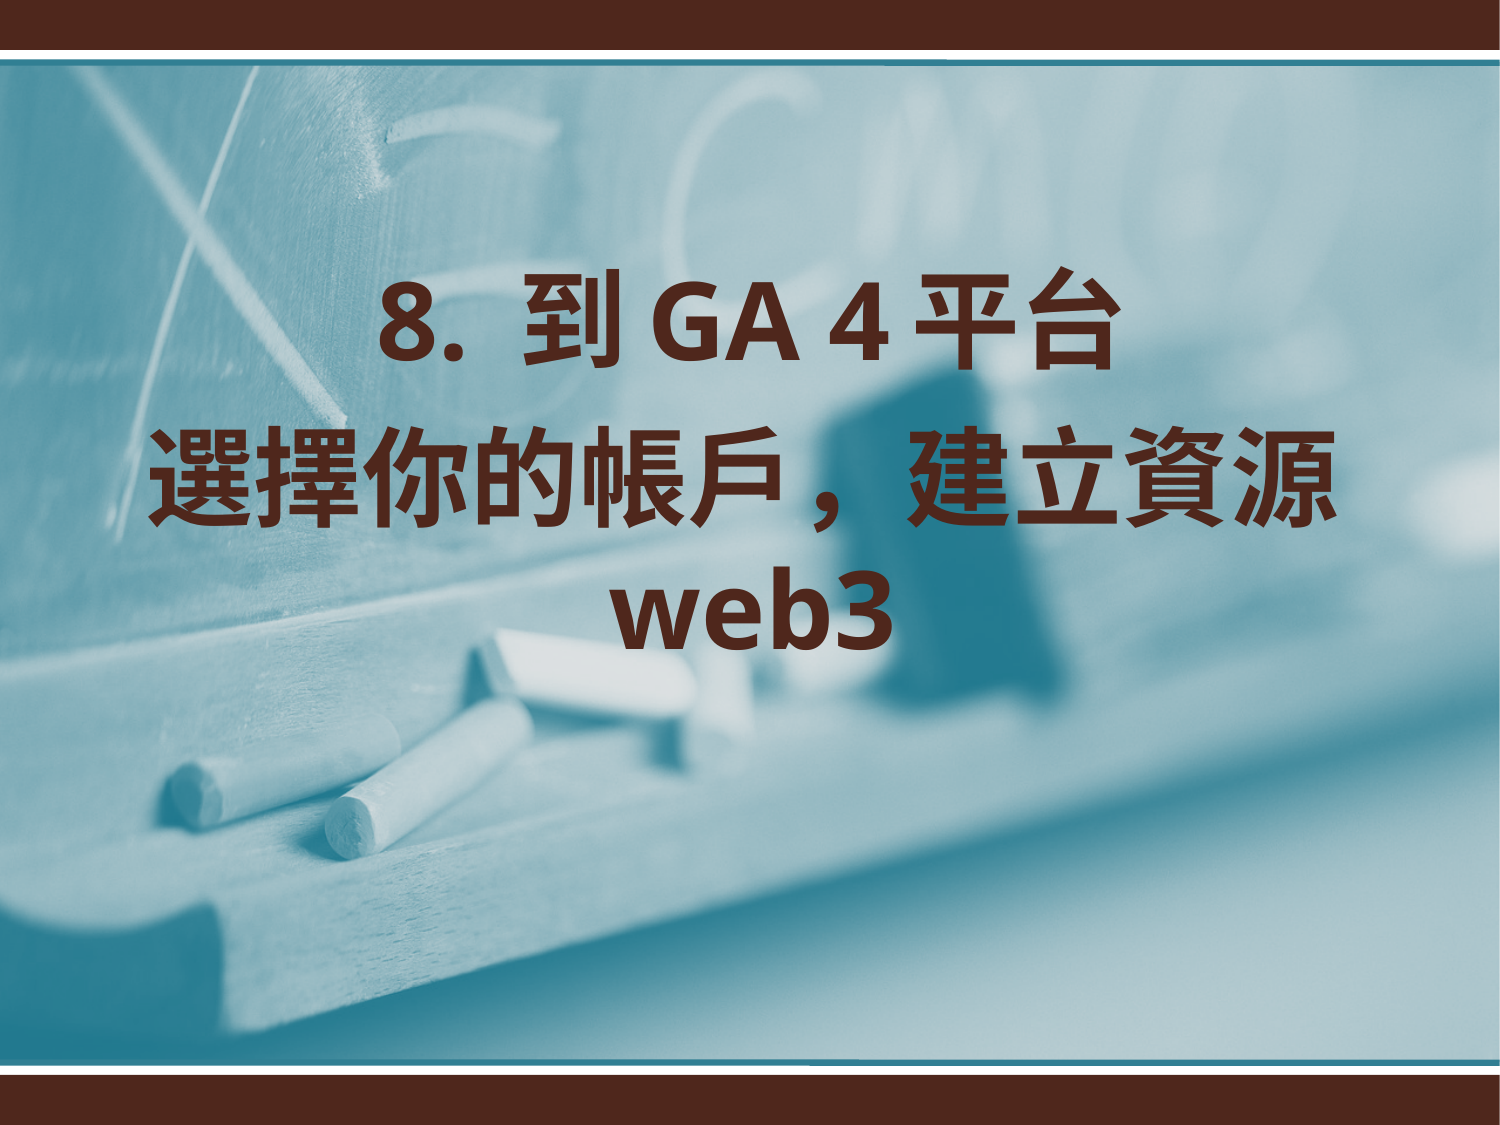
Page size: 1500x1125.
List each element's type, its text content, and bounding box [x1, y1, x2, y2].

subtitle 8. 到GA 4平台 選擇你的帳戶，建立資源web3 [55, 239, 1449, 679]
